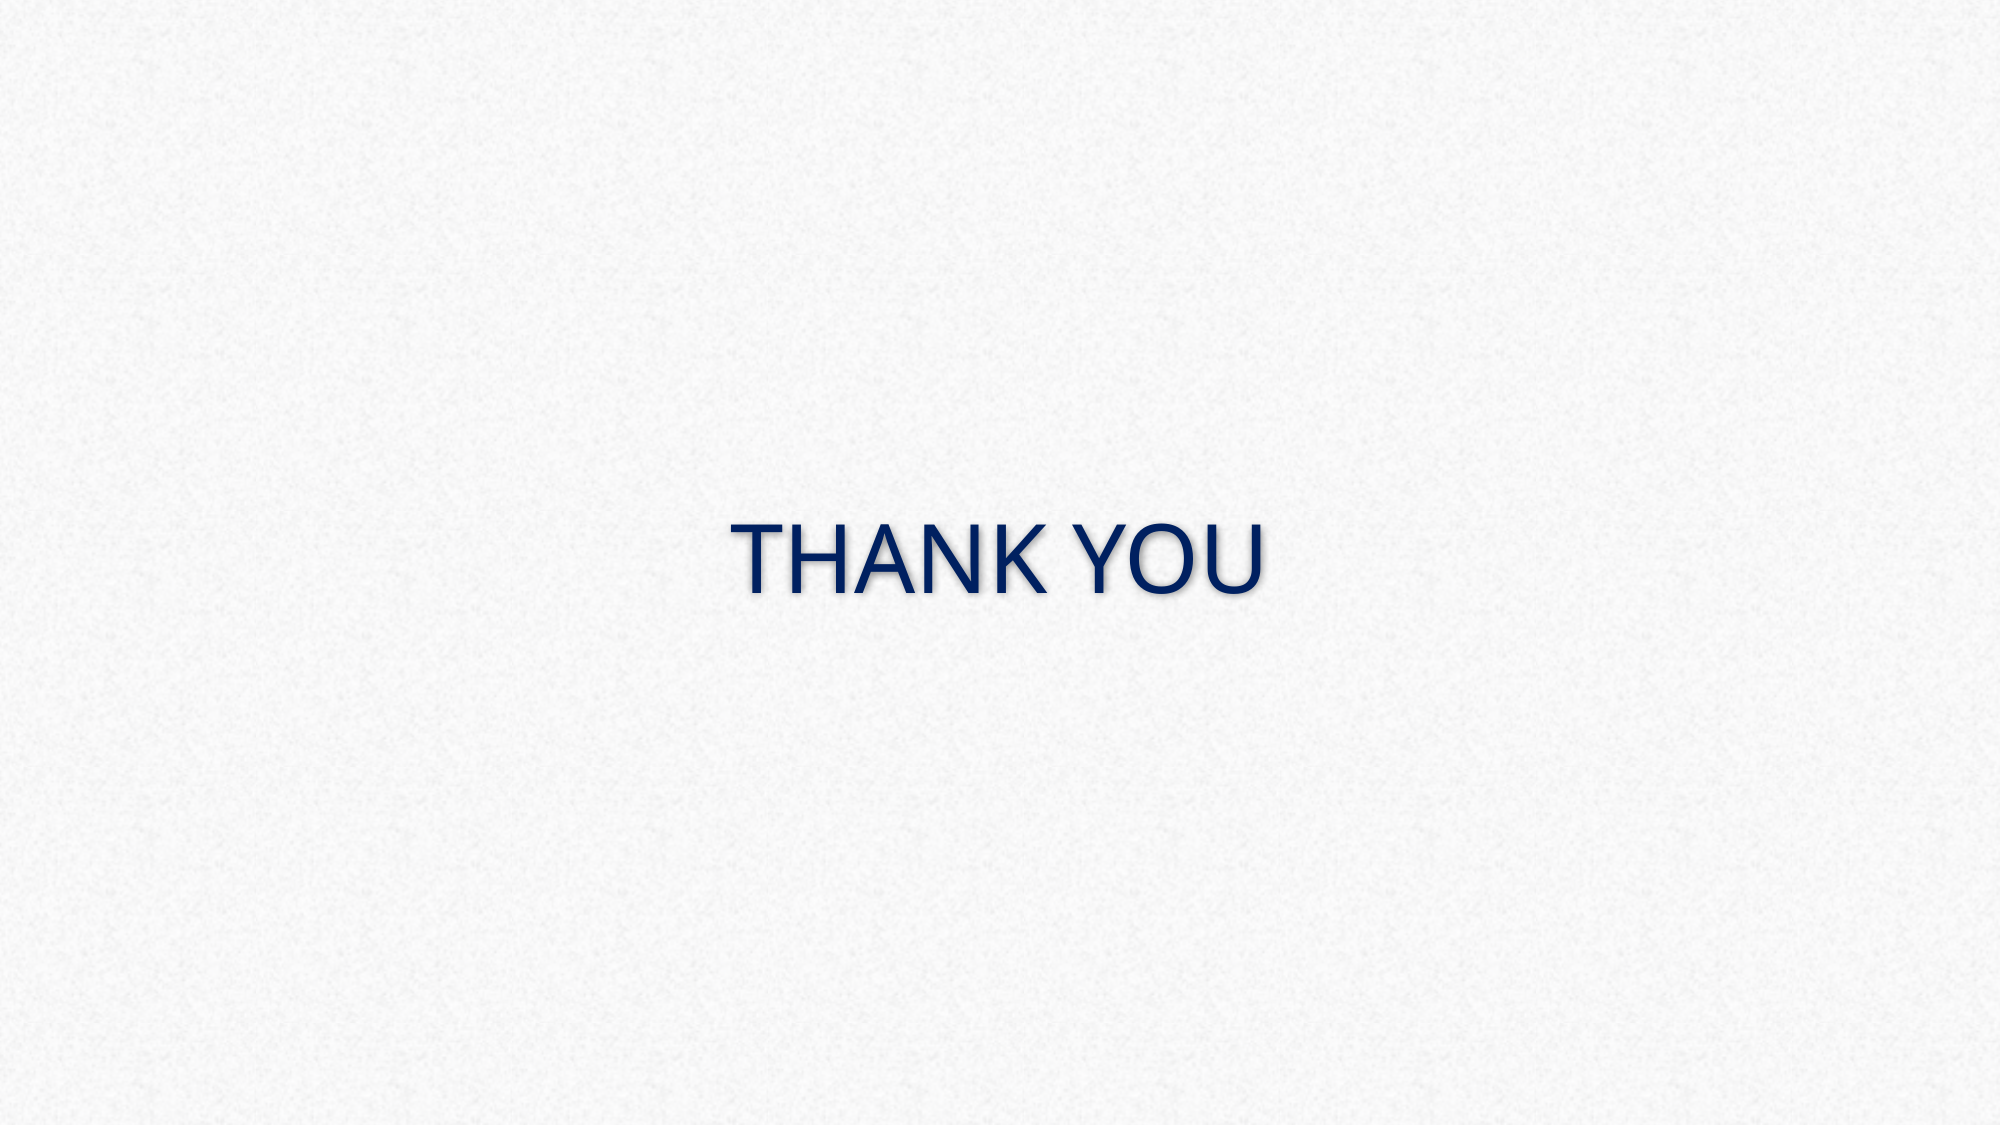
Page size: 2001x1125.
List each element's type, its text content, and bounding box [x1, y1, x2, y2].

title THANK YOU [150, 459, 1850, 666]
